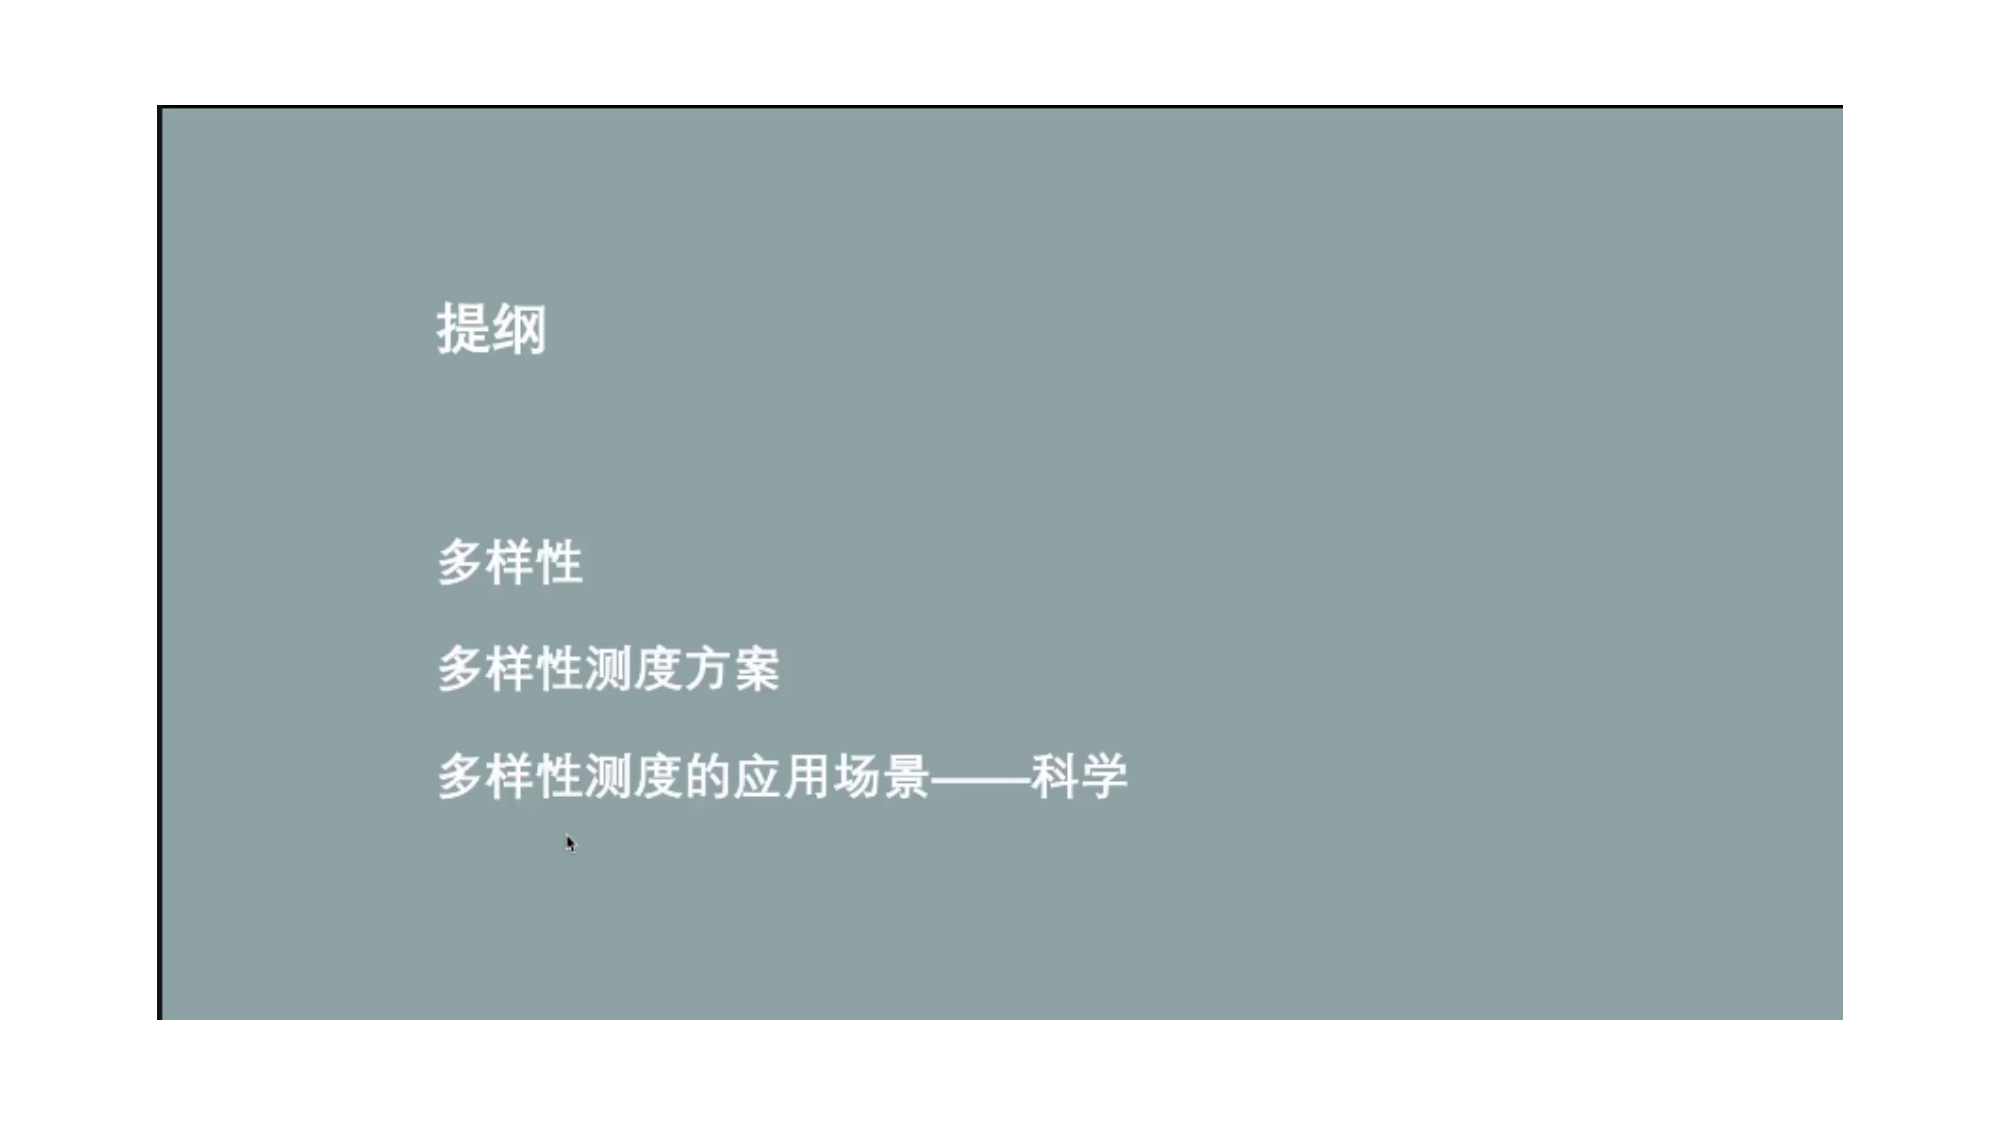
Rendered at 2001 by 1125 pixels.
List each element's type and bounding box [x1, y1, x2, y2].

list [157, 105, 1843, 1020]
